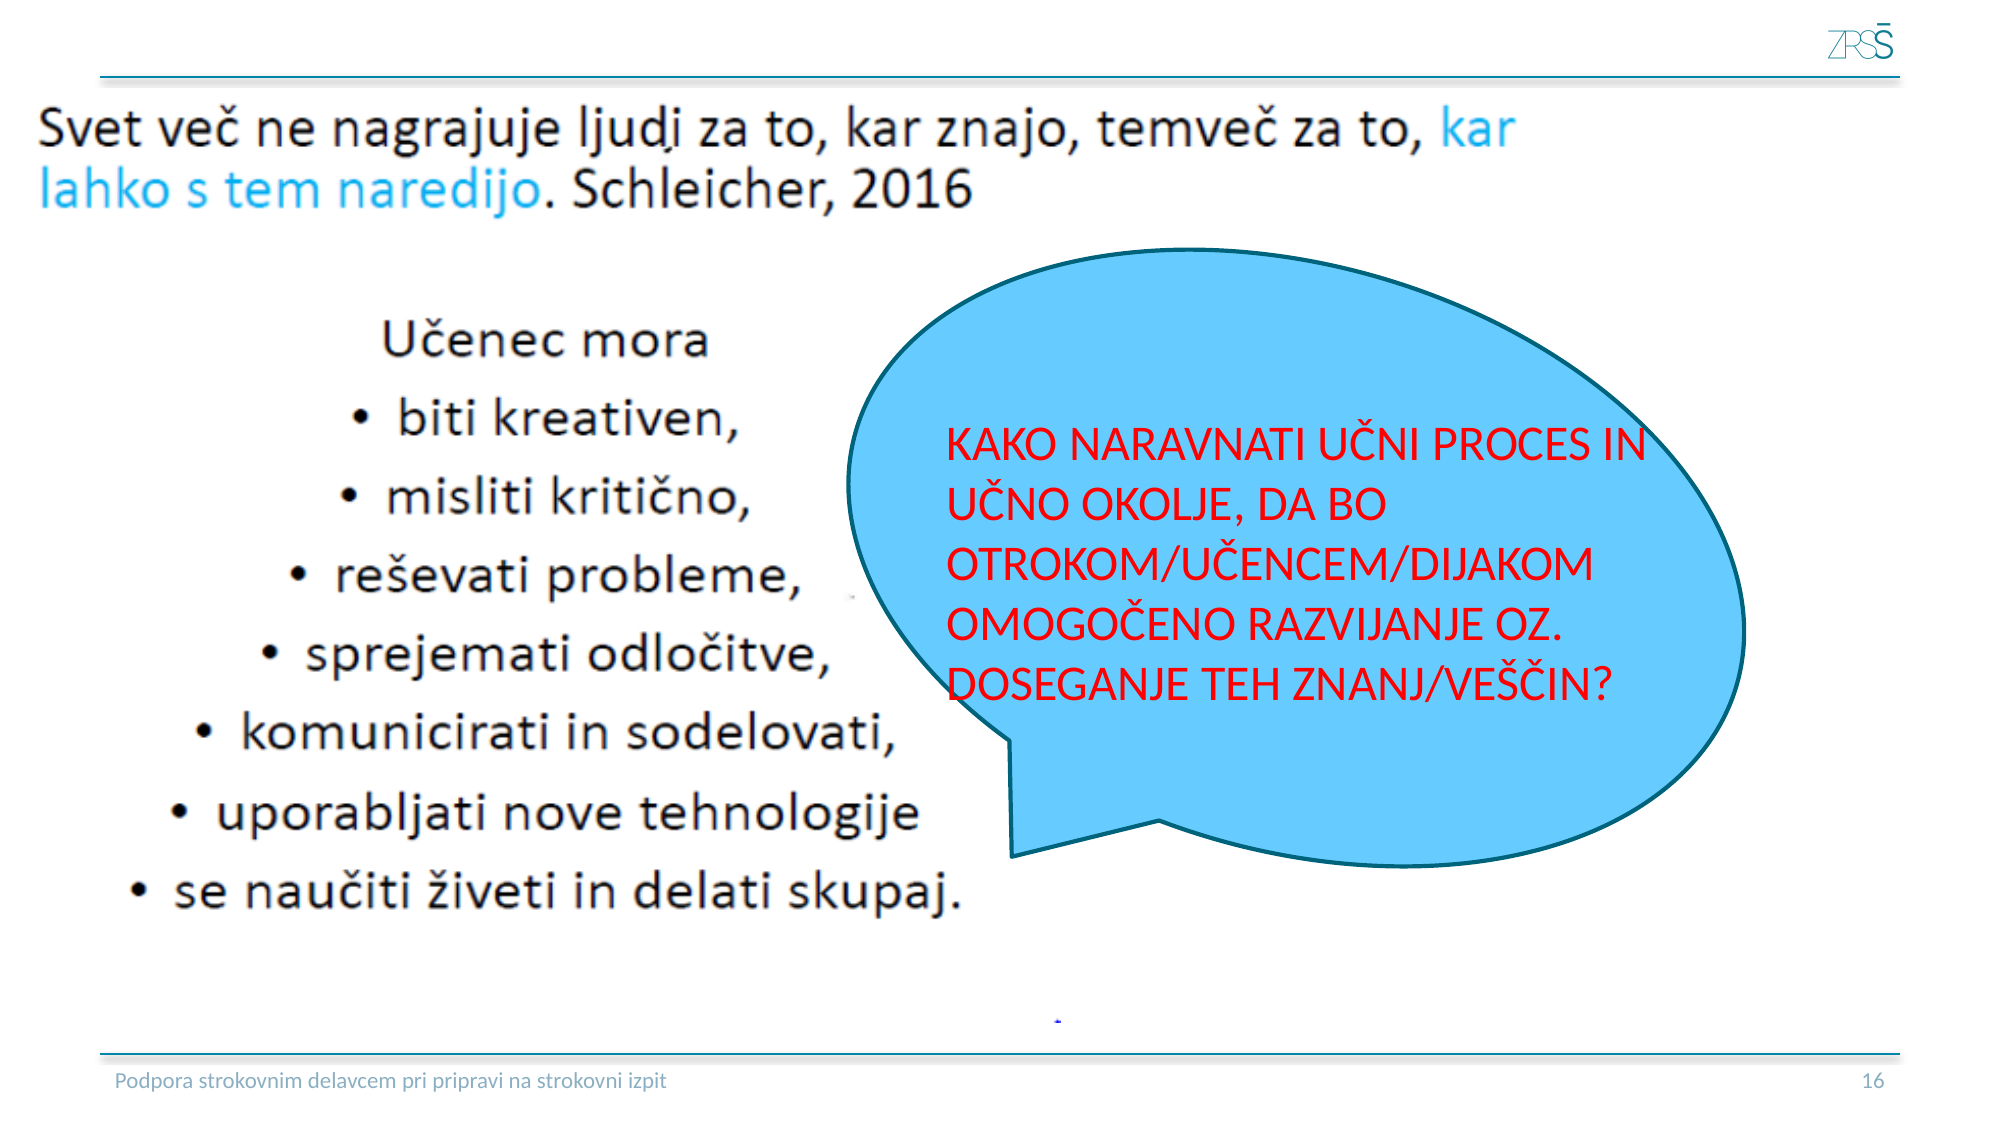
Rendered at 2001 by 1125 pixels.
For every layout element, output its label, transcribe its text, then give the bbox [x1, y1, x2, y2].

footer Podpora strokovnim delavcem pri pripravi na strokovni izpit [99, 1057, 1317, 1118]
slide_number 17 [1433, 1057, 1900, 1118]
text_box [837, 265, 1755, 851]
picture [1828, 23, 1893, 59]
picture [26, 102, 1549, 231]
picture [0, 313, 1061, 1023]
